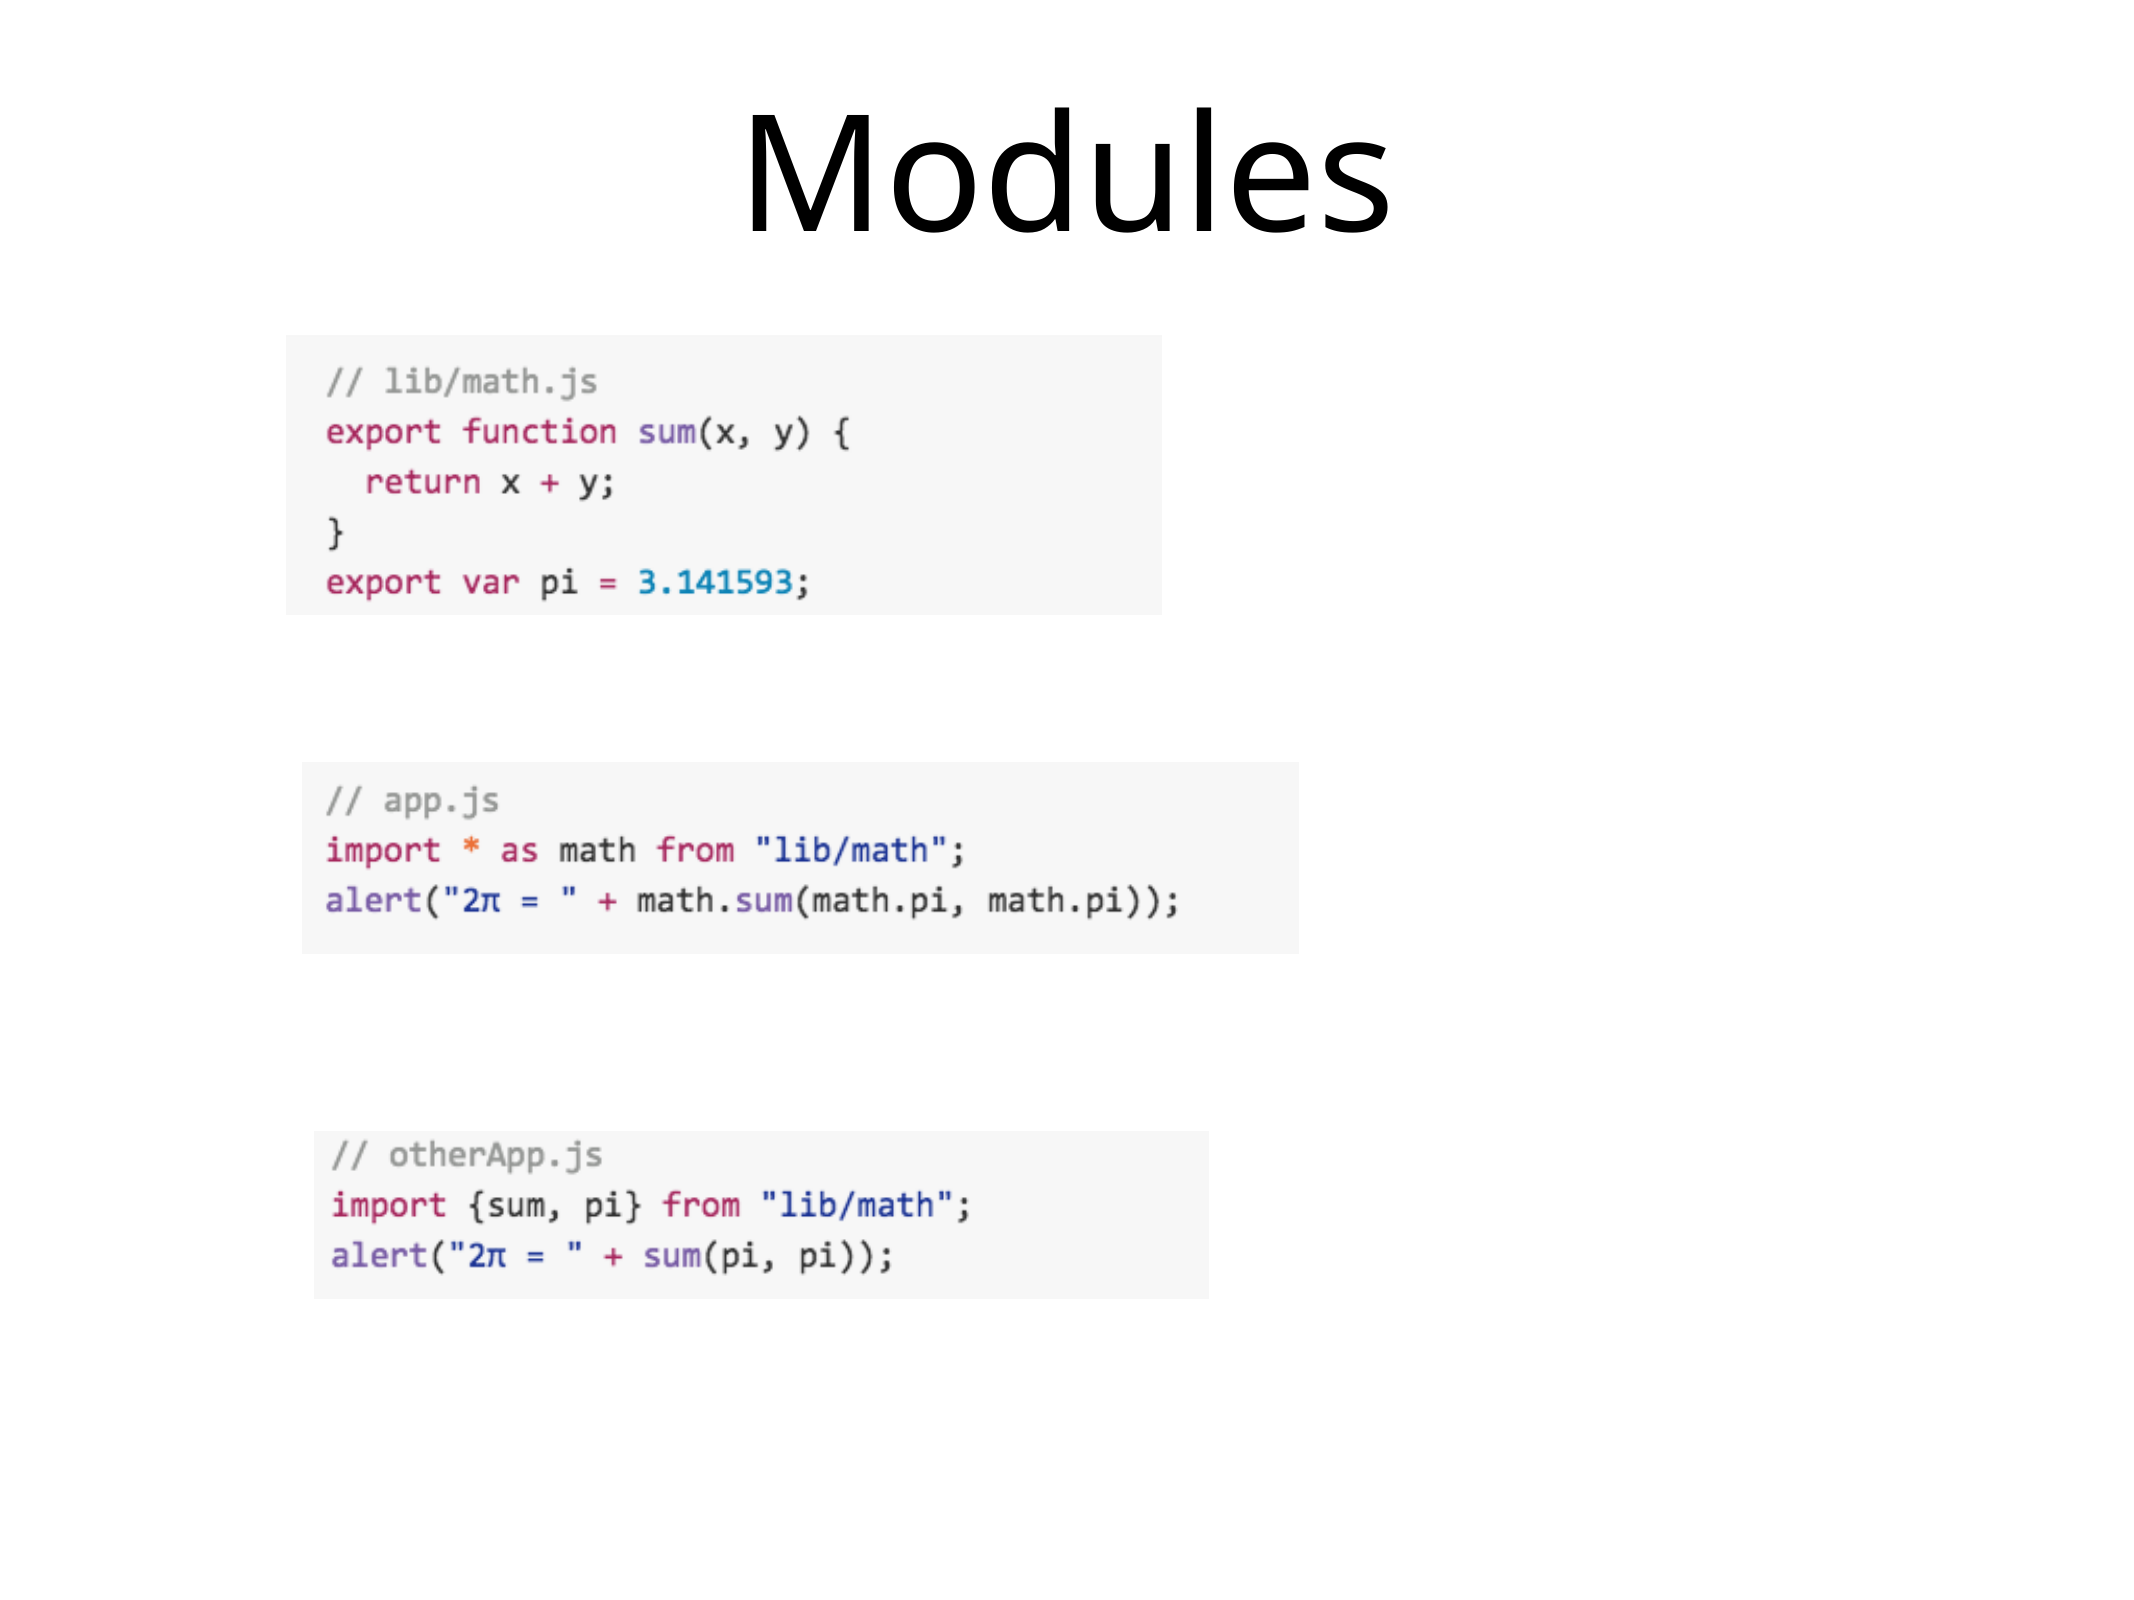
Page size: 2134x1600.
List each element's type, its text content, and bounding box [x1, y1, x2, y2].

picture [286, 335, 1163, 615]
title Modules [383, 33, 1750, 300]
picture [302, 761, 1299, 955]
picture [314, 1131, 1209, 1299]
